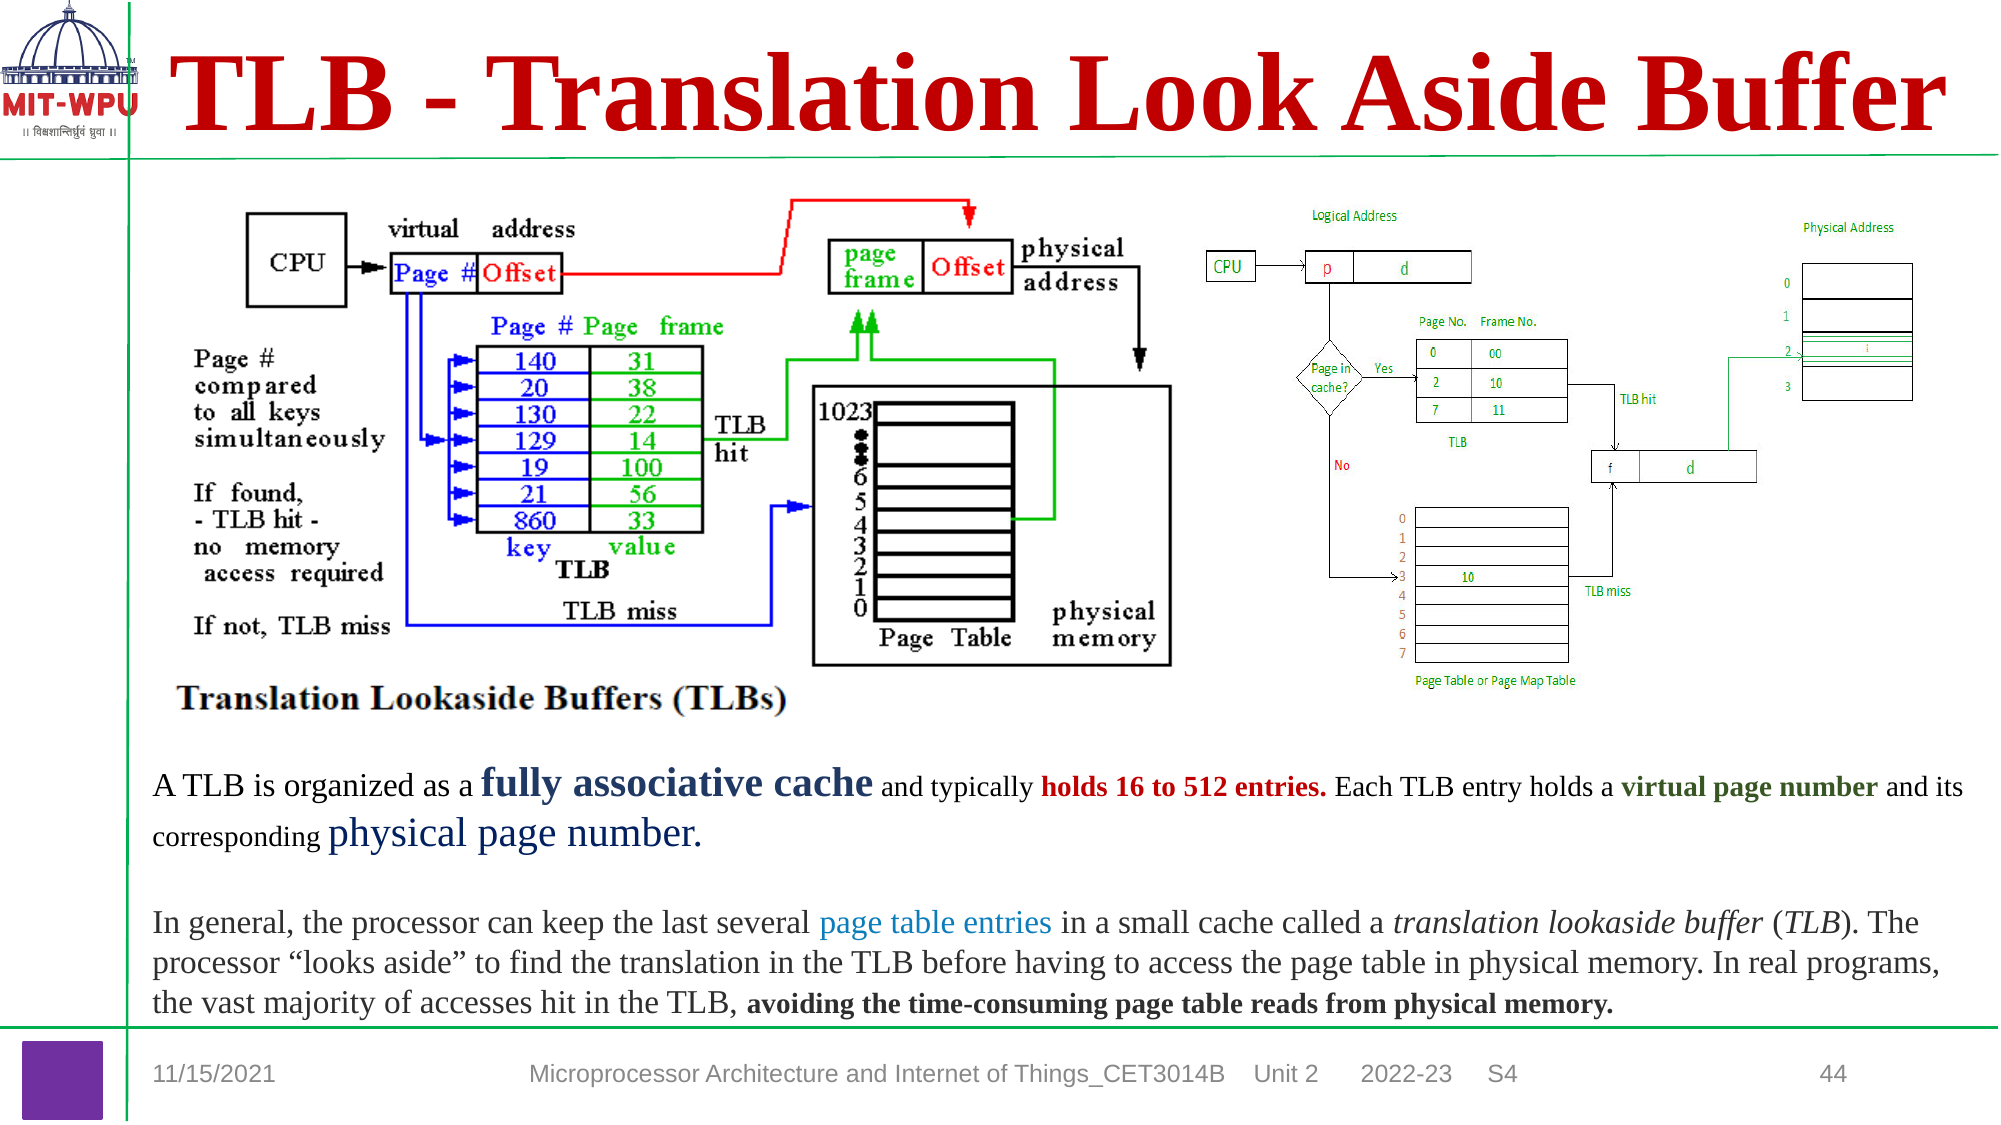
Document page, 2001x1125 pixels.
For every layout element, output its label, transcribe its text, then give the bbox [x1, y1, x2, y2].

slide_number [137, 1042, 499, 1103]
footer Microprocessor Architecture and Internet of Things_CET3014B Unit 2 2022-23 S4 [499, 1042, 1565, 1103]
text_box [126, 1039, 130, 1122]
picture [0, 0, 155, 140]
title TLB - Translation Look Aside Buffer [154, 34, 2000, 154]
picture [171, 174, 1940, 723]
text_box A TLB is organized as a fully associative cache and typically holds 16 to 512 entries. Each TLB entry holds a virtual page number and its corresponding physical page number. [137, 747, 1999, 863]
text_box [135, 154, 1999, 160]
slide_number ‹#› [1565, 1042, 1863, 1103]
text_box [23, 1042, 102, 1118]
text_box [126, 1, 130, 1026]
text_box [0, 154, 121, 160]
text_box In general, the processor can keep the last several page table entries in a small cache called a translation lookaside buffer (TLB). The processor “looks aside” to find the translation in the TLB before having to access the page table in physical memory. In real programs, the vast majority of accesses hit in the TLB, avoiding the time-consuming page table reads from physical memory. [137, 892, 1999, 1027]
